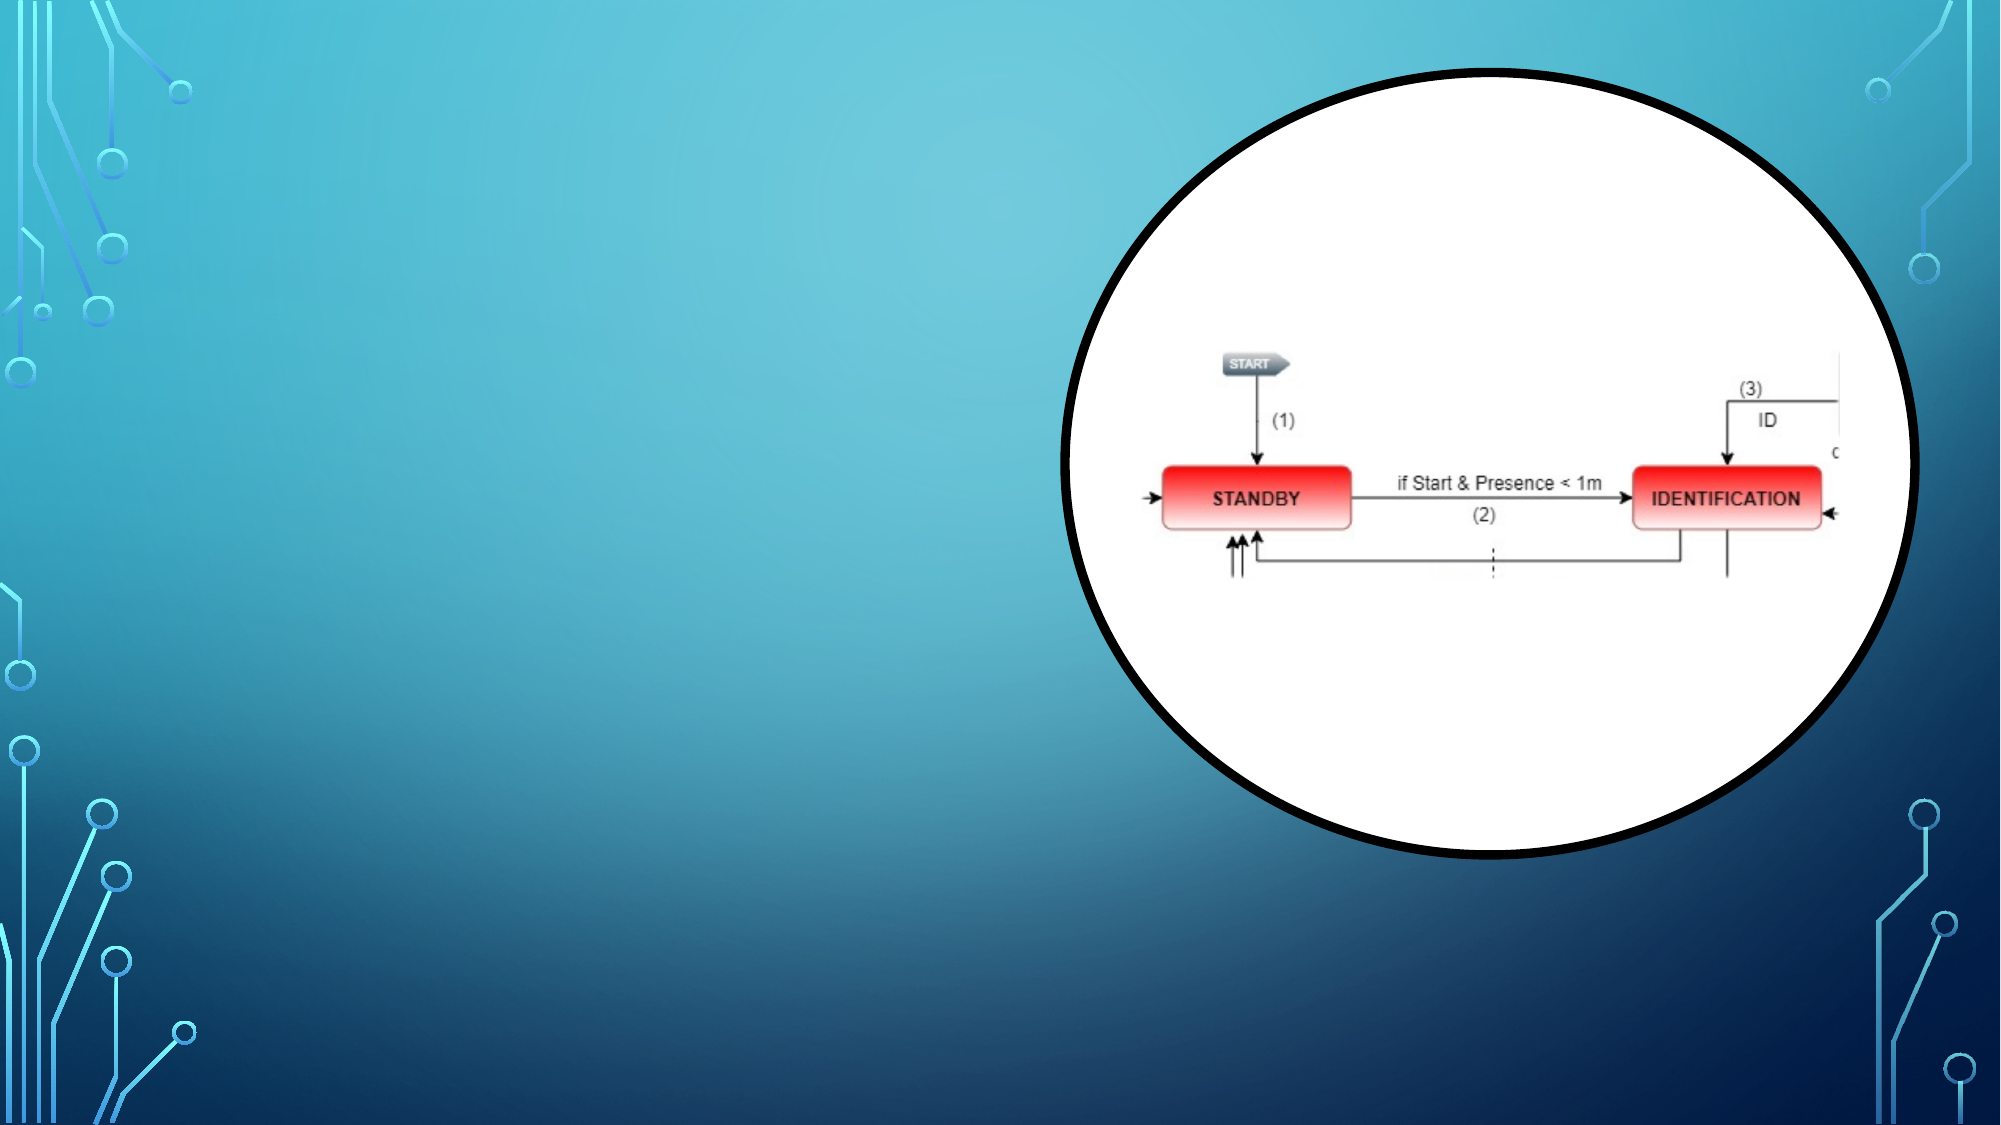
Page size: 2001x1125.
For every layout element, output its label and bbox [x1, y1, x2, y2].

text_box [1063, 71, 1917, 857]
picture [1139, 348, 1841, 579]
